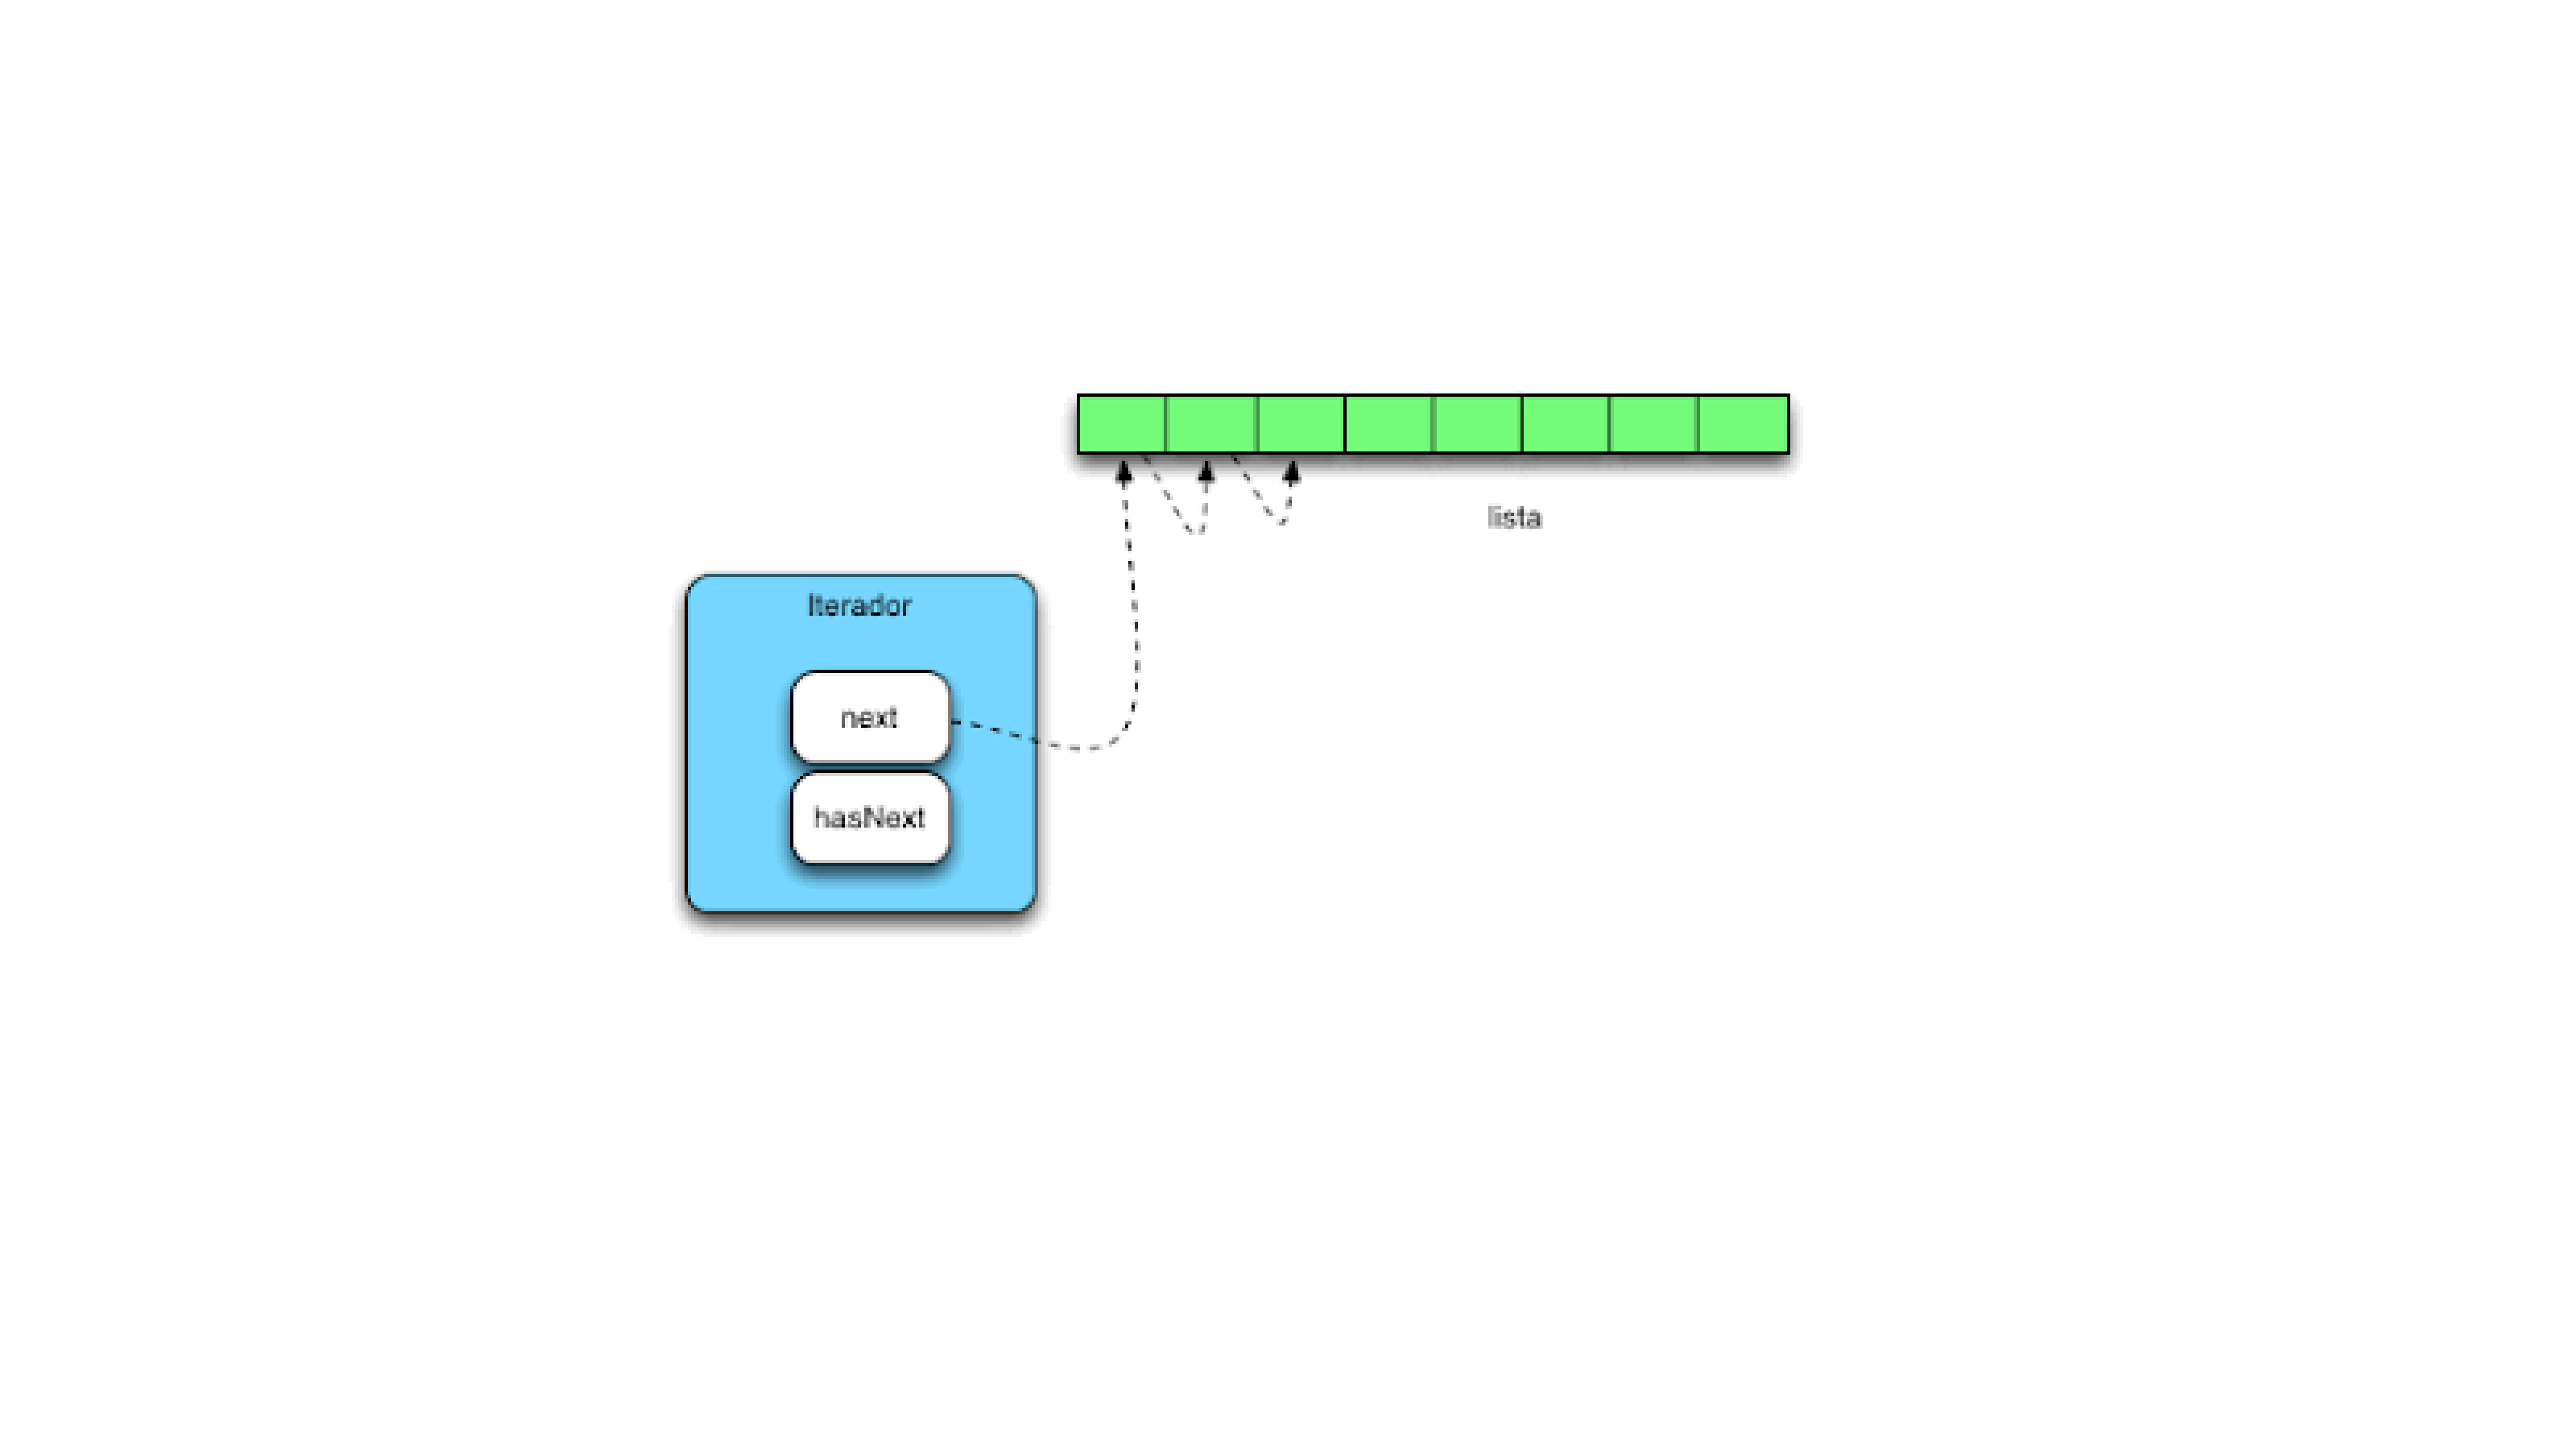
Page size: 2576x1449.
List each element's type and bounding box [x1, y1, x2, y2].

picture [573, 300, 2032, 1063]
